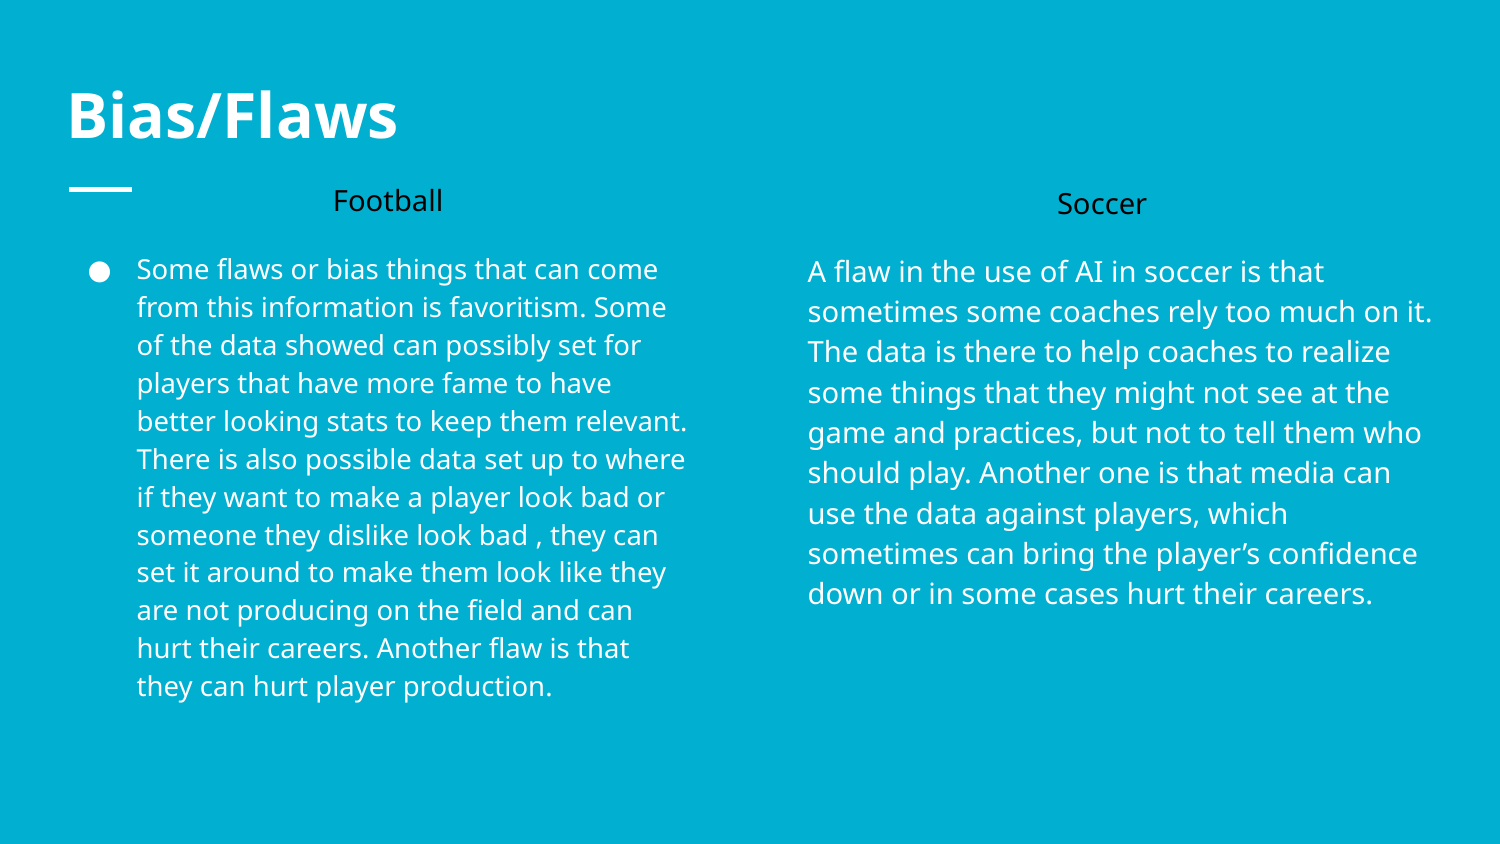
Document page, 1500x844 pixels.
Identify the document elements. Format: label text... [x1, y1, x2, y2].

list A flaw in the use of AI in soccer is that sometimes some coaches rely too much on it. The data is there to help coaches to realize some things that they might not see at the game and practices, but not to tell them who should play. Another one is that media can use the data against players, which sometimes can bring the player’s confidence down or in some cases hurt their careers. [792, 232, 1449, 750]
title Bias/Flaws [51, 61, 1449, 167]
text_box Soccer [1042, 170, 1248, 236]
list Some flaws or bias things that can come from this information is favoritism. Some of the data showed can possibly set for players that have more fame to have better looking stats to keep them relevant. There is also possible data set up to where if they want to make a player look bad or someone they dislike look bad , they can set it around to make them look like they are not producing on the field and can hurt their careers. Another flaw is that they can hurt player production. [51, 232, 708, 750]
text_box Football [318, 166, 496, 232]
